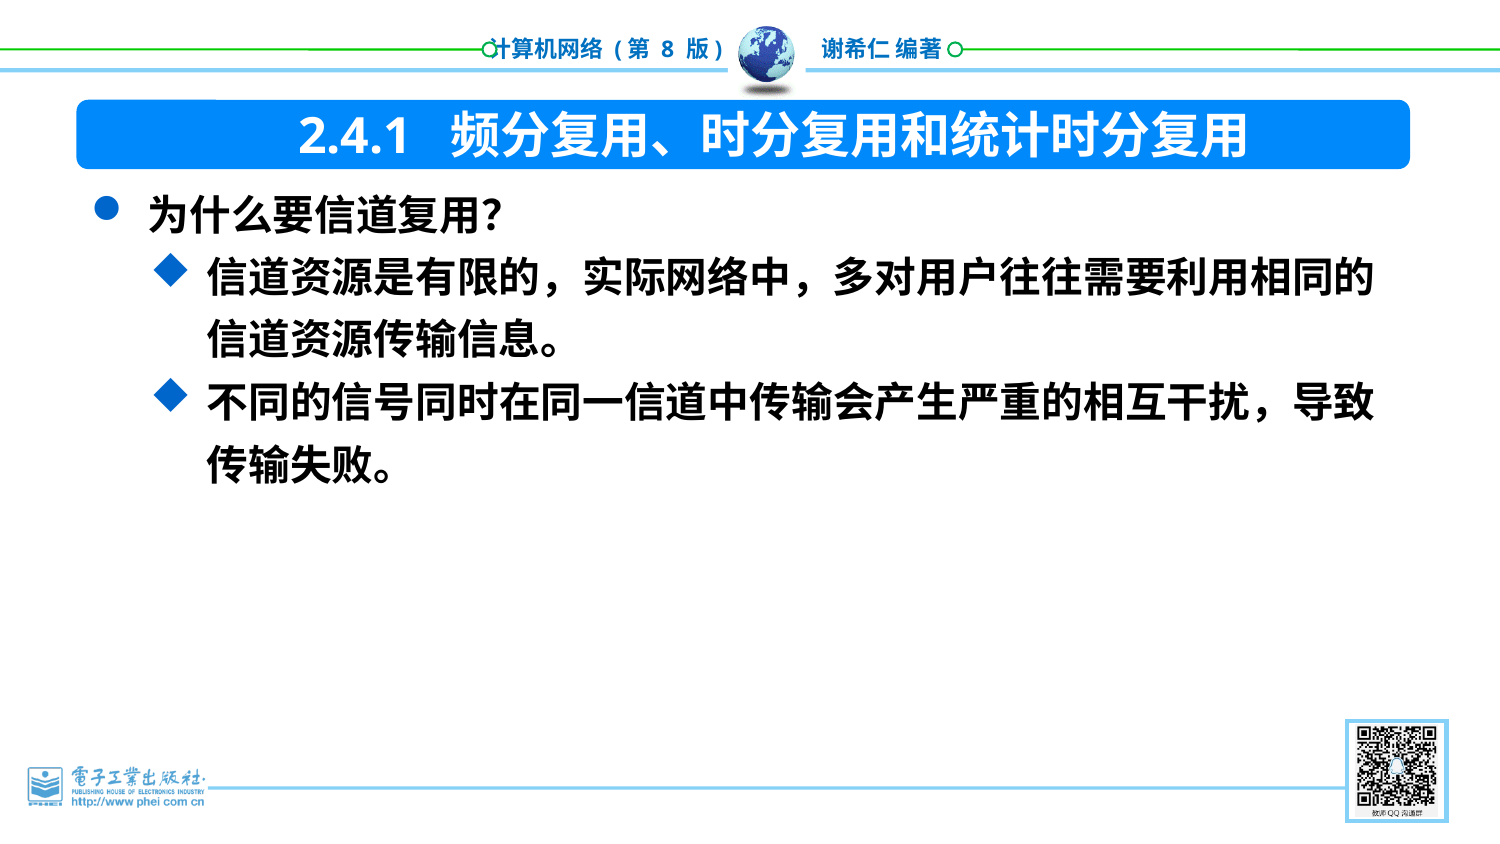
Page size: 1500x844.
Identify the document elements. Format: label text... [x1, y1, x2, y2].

list 为什么要信道复用？ 信道资源是有限的，实际网络中，多对用户往往需要利用相同的信道资源传输信息。 不同的信号同时在同一信道中传输会产生严重的相互干扰，导致传输失败。 [76, 168, 1410, 712]
list 2.4.1 频分复用、时分复用和统计时分复用 [230, 138, 1319, 168]
picture [1355, 724, 1438, 817]
picture [23, 764, 208, 809]
picture [736, 24, 796, 99]
